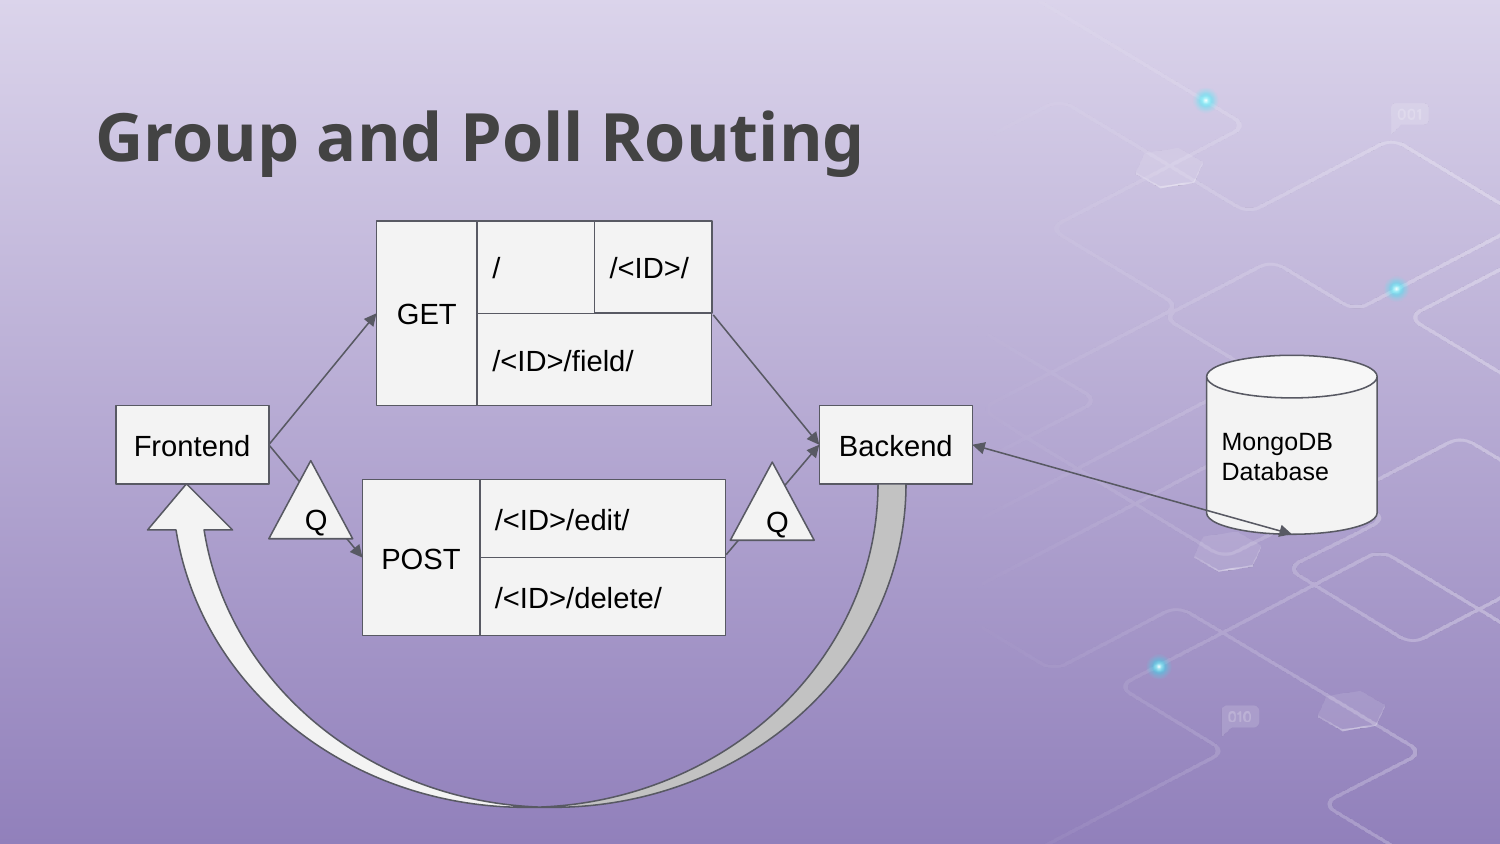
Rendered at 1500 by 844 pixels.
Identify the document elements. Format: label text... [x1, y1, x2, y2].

text_box MongoDB Database [1206, 355, 1378, 535]
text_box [725, 444, 820, 555]
picture [0, 0, 1500, 844]
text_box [268, 313, 377, 445]
text_box Frontend [115, 405, 263, 484]
text_box POST [362, 479, 479, 636]
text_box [268, 444, 363, 558]
title Group and Poll Routing [95, 33, 1082, 175]
text_box /<ID>/field/ [477, 314, 711, 406]
text_box /<ID>/edit/ [479, 479, 721, 557]
text_box / [477, 220, 594, 314]
text_box /<ID>/ [594, 220, 712, 314]
text_box /<ID>/delete/ [479, 557, 726, 636]
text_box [713, 314, 820, 445]
text_box Backend [824, 405, 973, 484]
text_box GET [376, 220, 477, 406]
text_box [147, 483, 907, 808]
